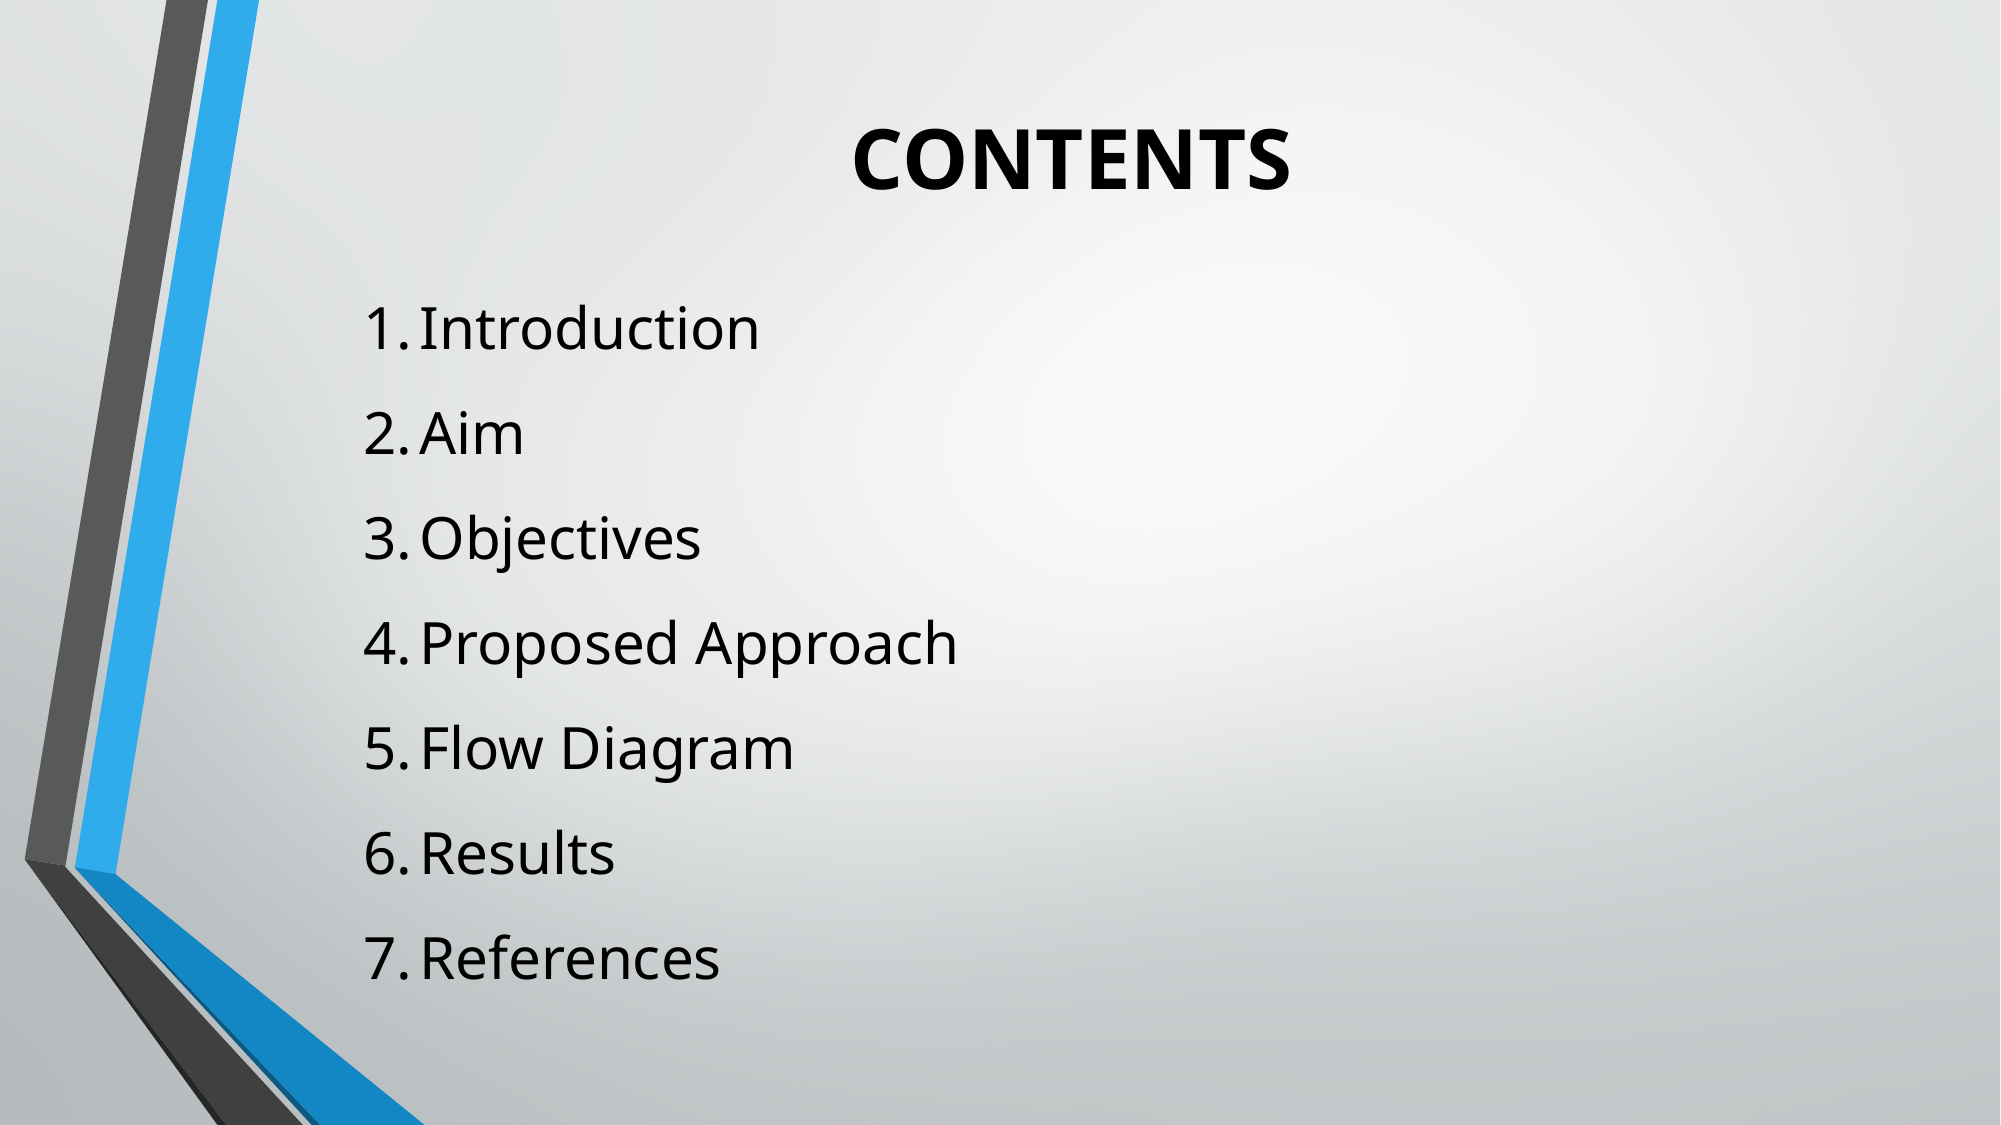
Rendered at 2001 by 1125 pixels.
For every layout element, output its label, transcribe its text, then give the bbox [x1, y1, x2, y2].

text_box Introduction Aim Objectives Proposed Approach Flow Diagram Results References [348, 179, 2000, 1125]
title CONTENTS [256, 21, 1887, 292]
